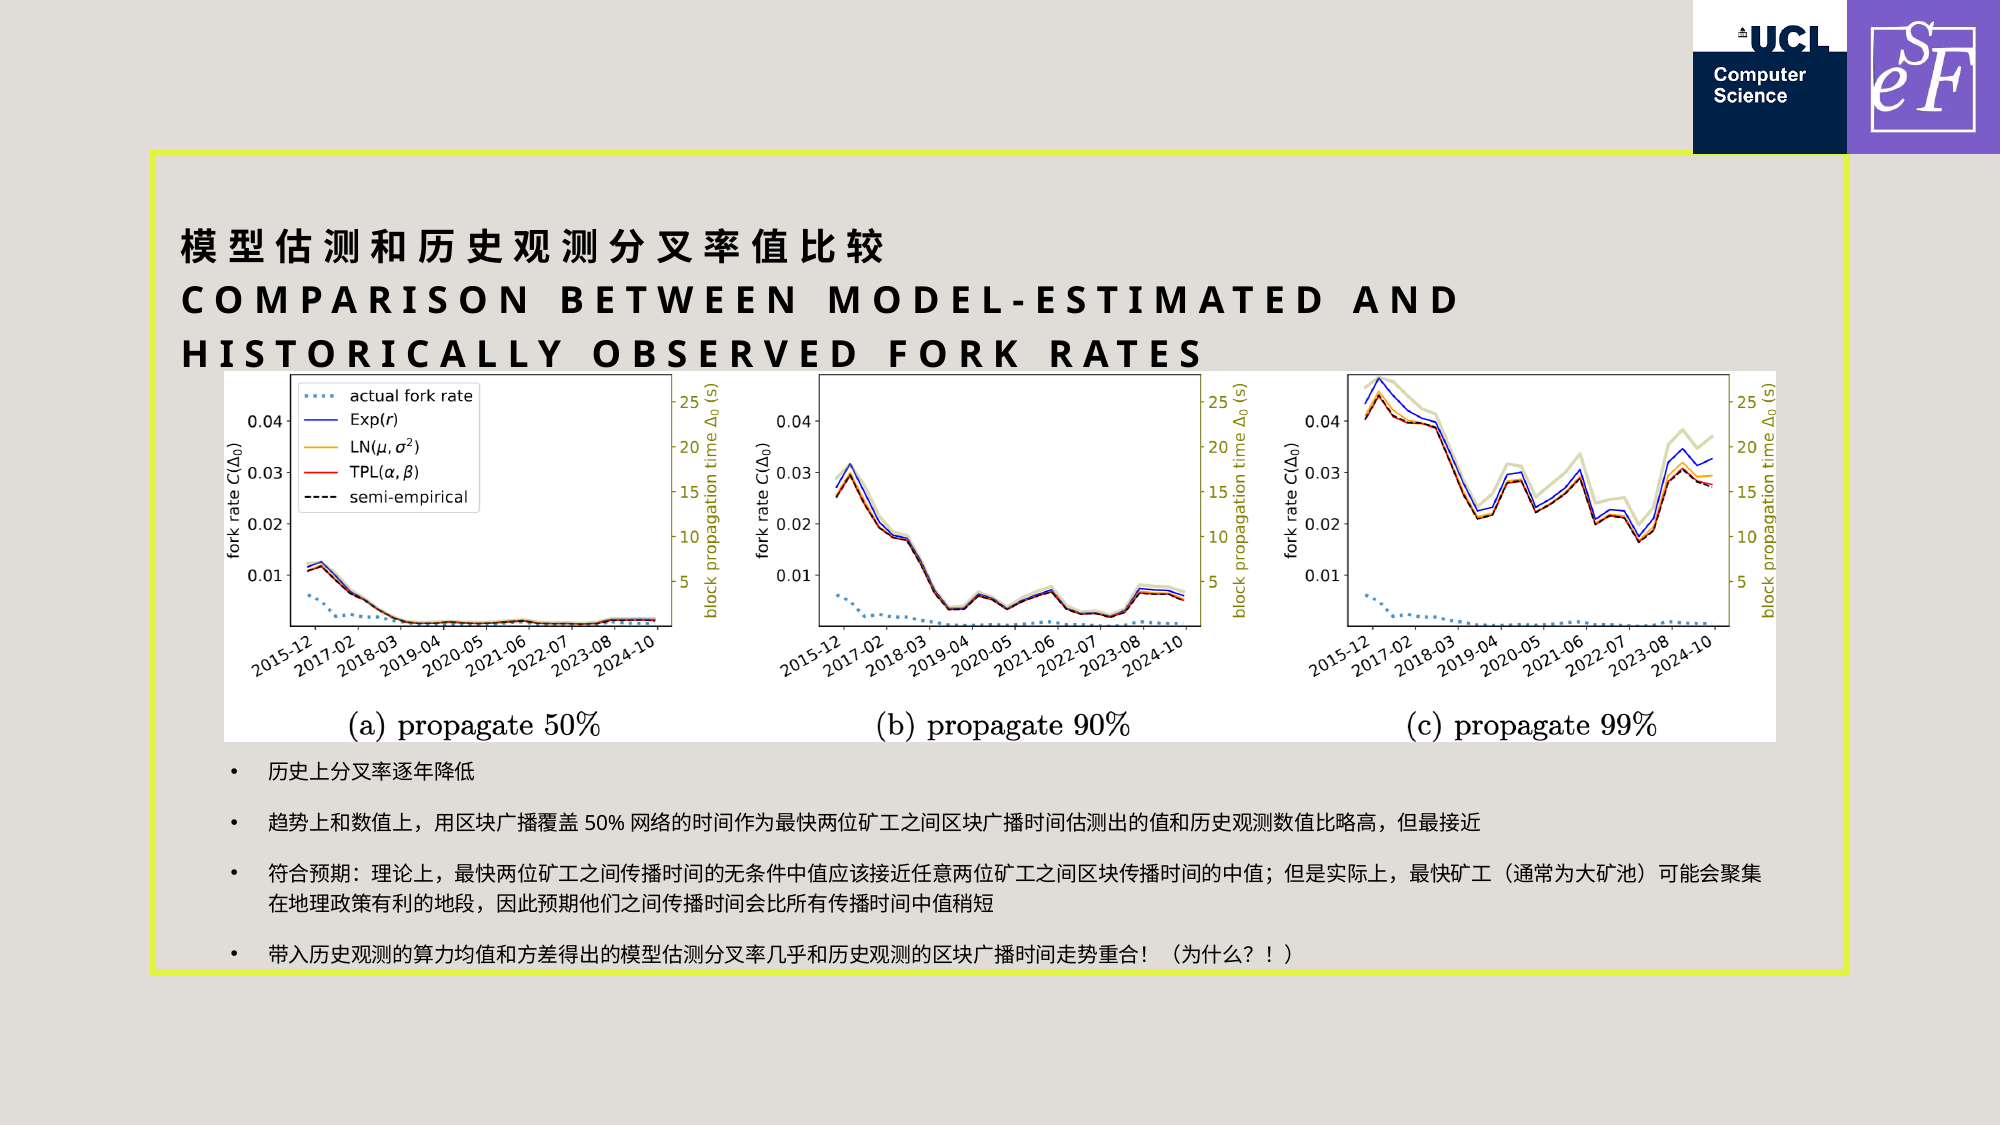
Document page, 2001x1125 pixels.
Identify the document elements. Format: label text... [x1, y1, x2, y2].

title 模型估测和历史观测分叉率值比较 Comparison between Model-estimated and historically observed fork rates [165, 206, 1835, 383]
picture [1693, 0, 2000, 154]
picture [224, 371, 1776, 742]
